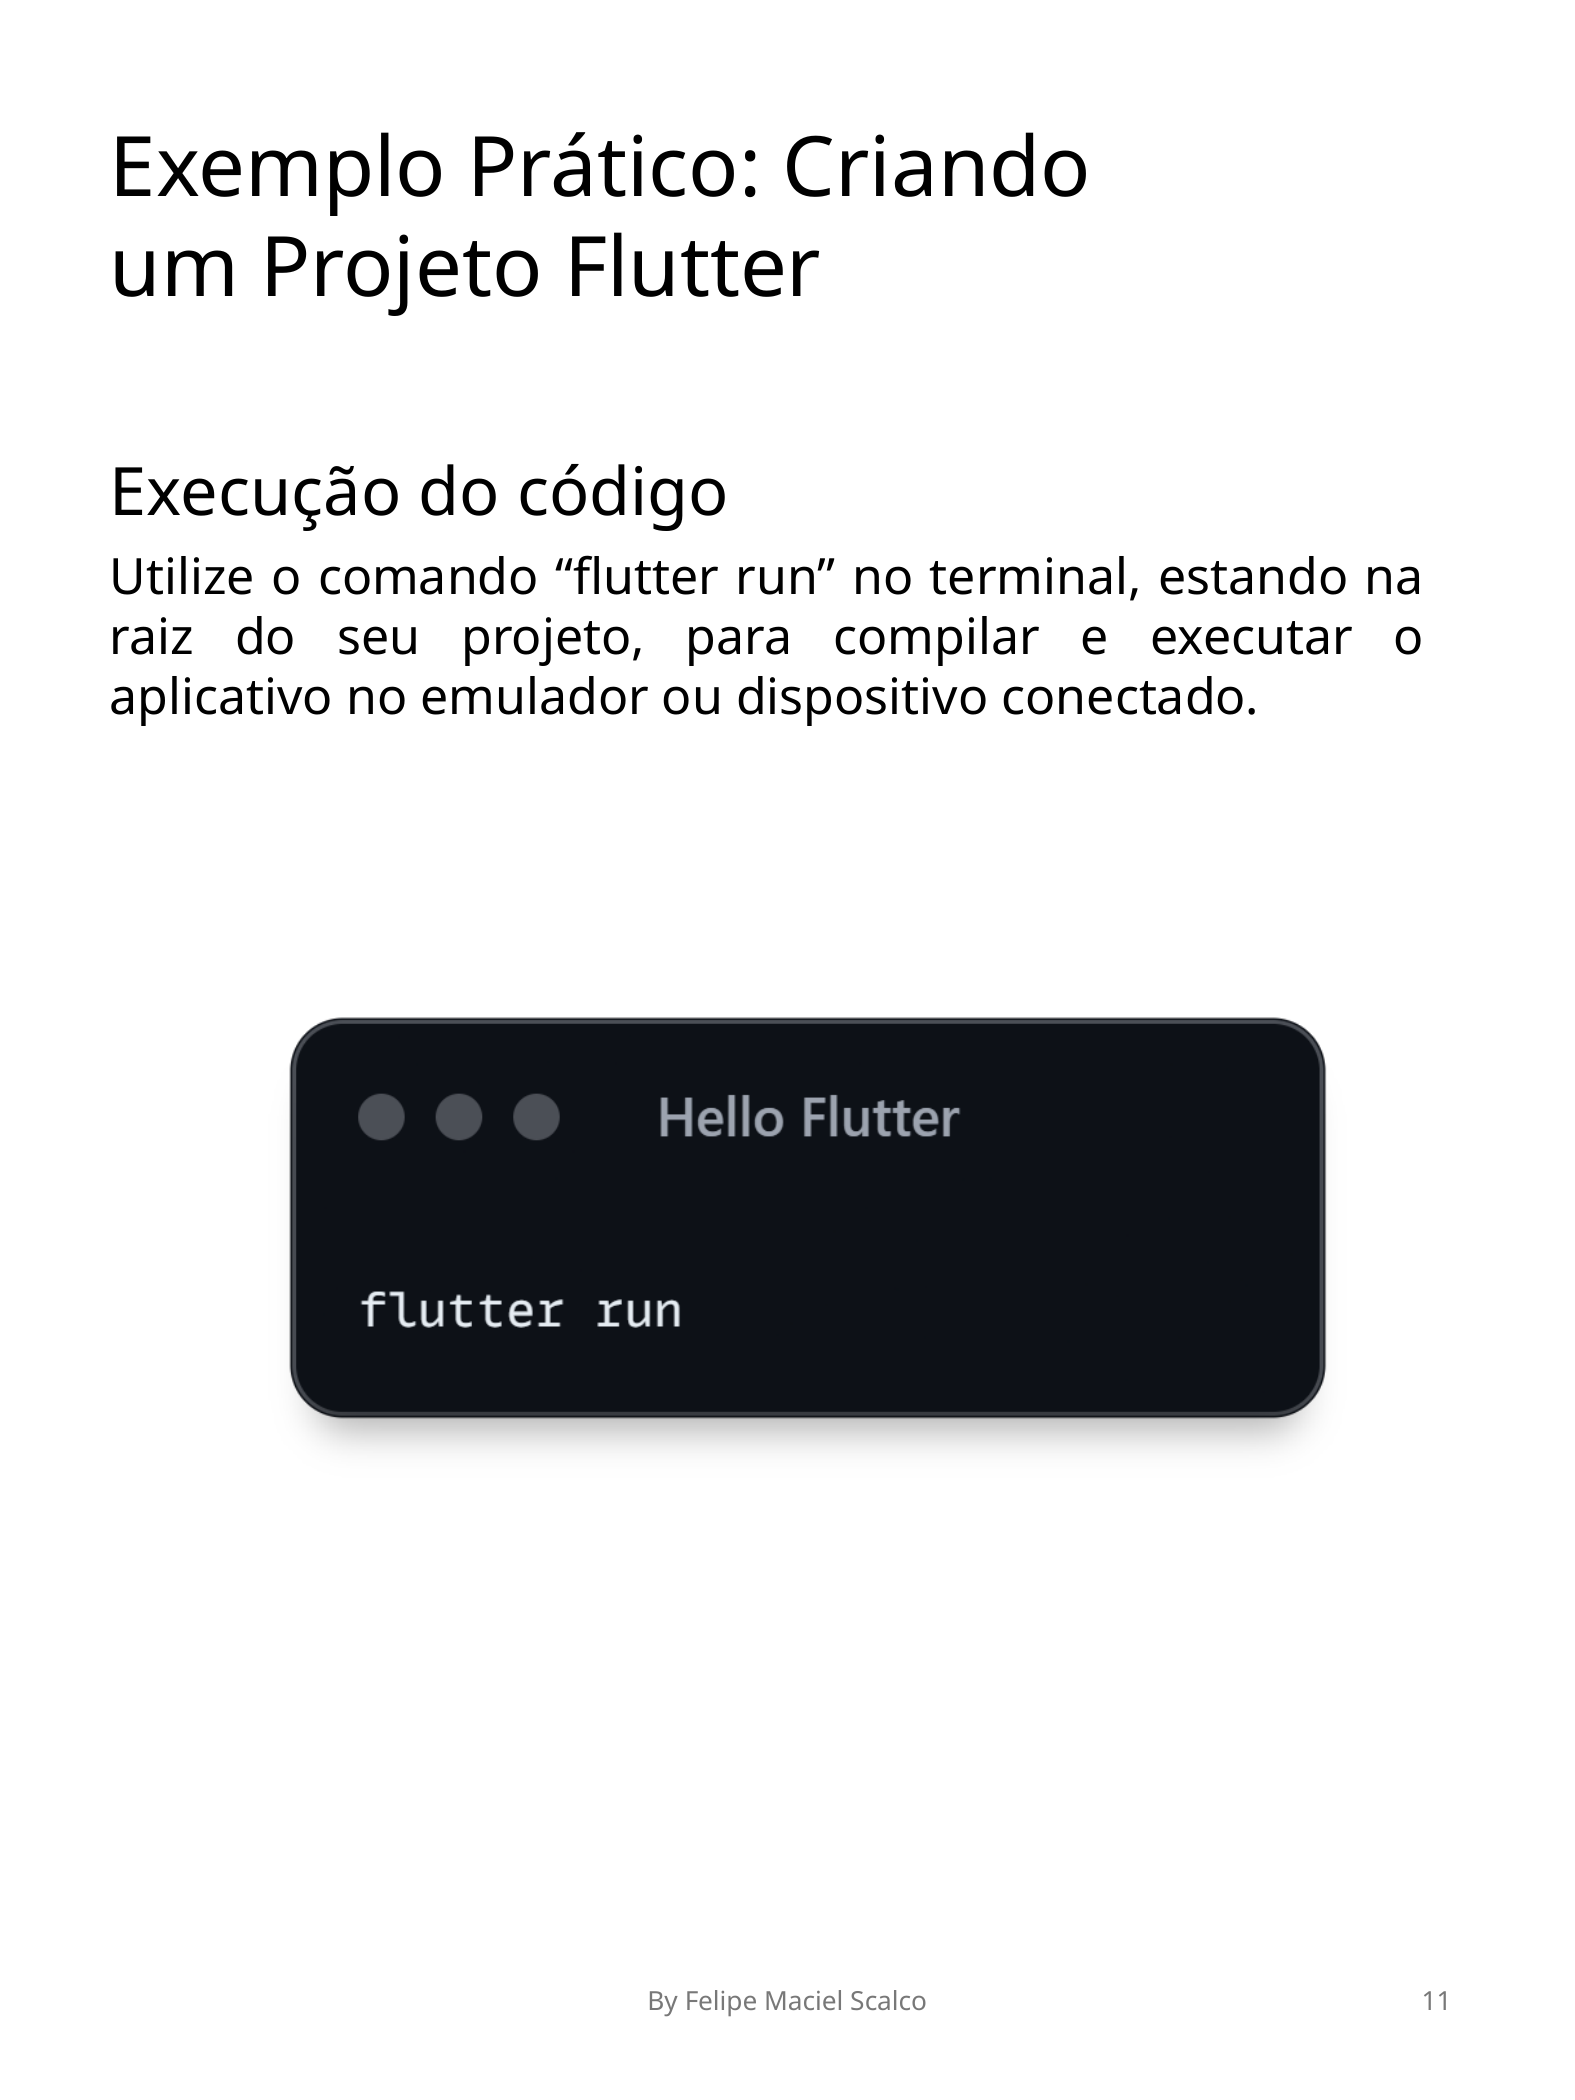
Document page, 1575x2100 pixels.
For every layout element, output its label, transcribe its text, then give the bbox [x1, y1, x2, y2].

footer By Felipe Maciel Scalco [521, 1946, 1054, 2059]
slide_number 11 [1112, 1946, 1467, 2059]
text_box Exemplo Prático: Criando um Projeto Flutter [94, 105, 1169, 321]
picture [0, 829, 1575, 1606]
text_box Execução do código [94, 441, 1088, 537]
text_box Utilize o comando “flutter run” no terminal, estando na raiz do seu projeto, para compilar e executar o aplicativo no emulador ou dispositivo conectado. [94, 537, 1440, 733]
